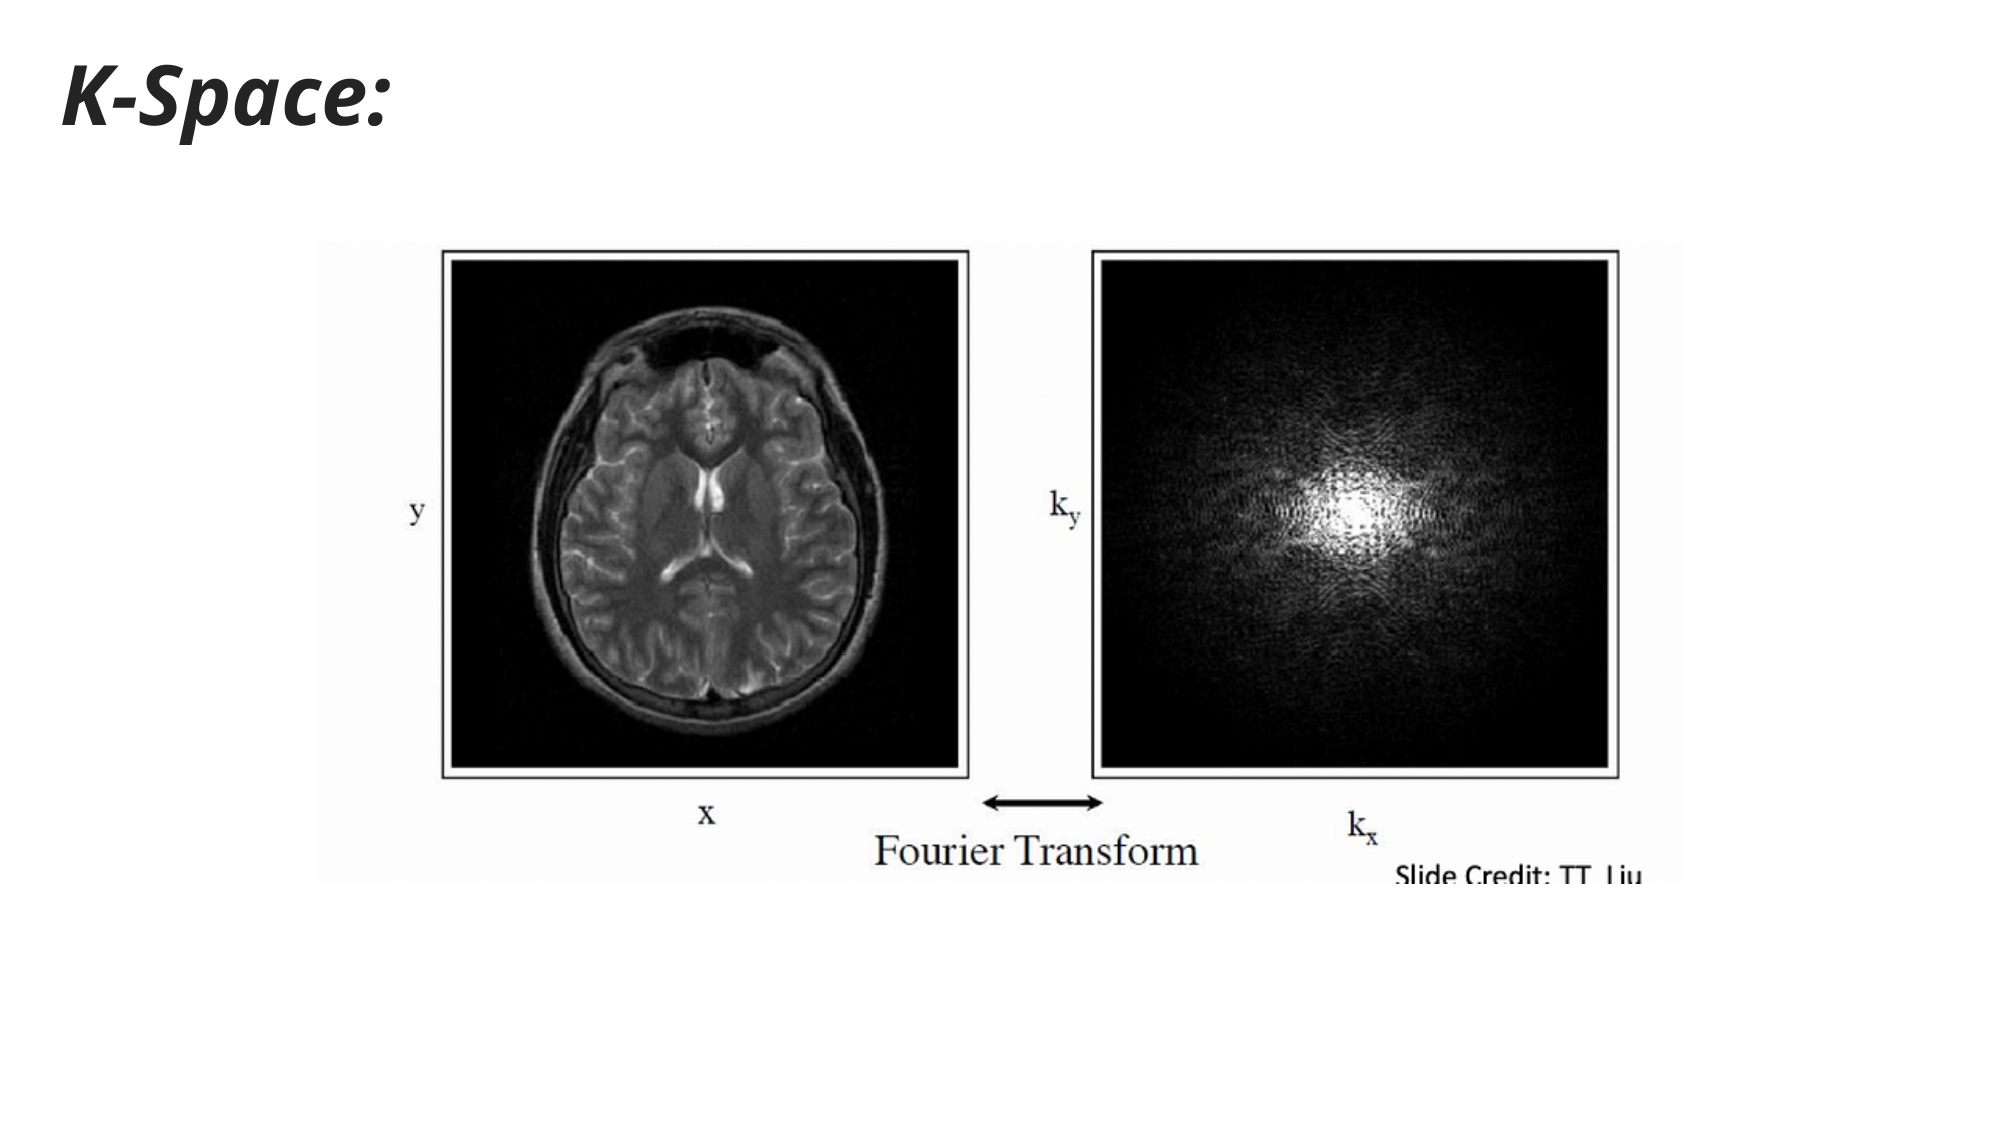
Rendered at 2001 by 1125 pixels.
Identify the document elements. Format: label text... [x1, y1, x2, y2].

picture [316, 241, 1684, 884]
title K-Space: [45, 37, 1771, 160]
